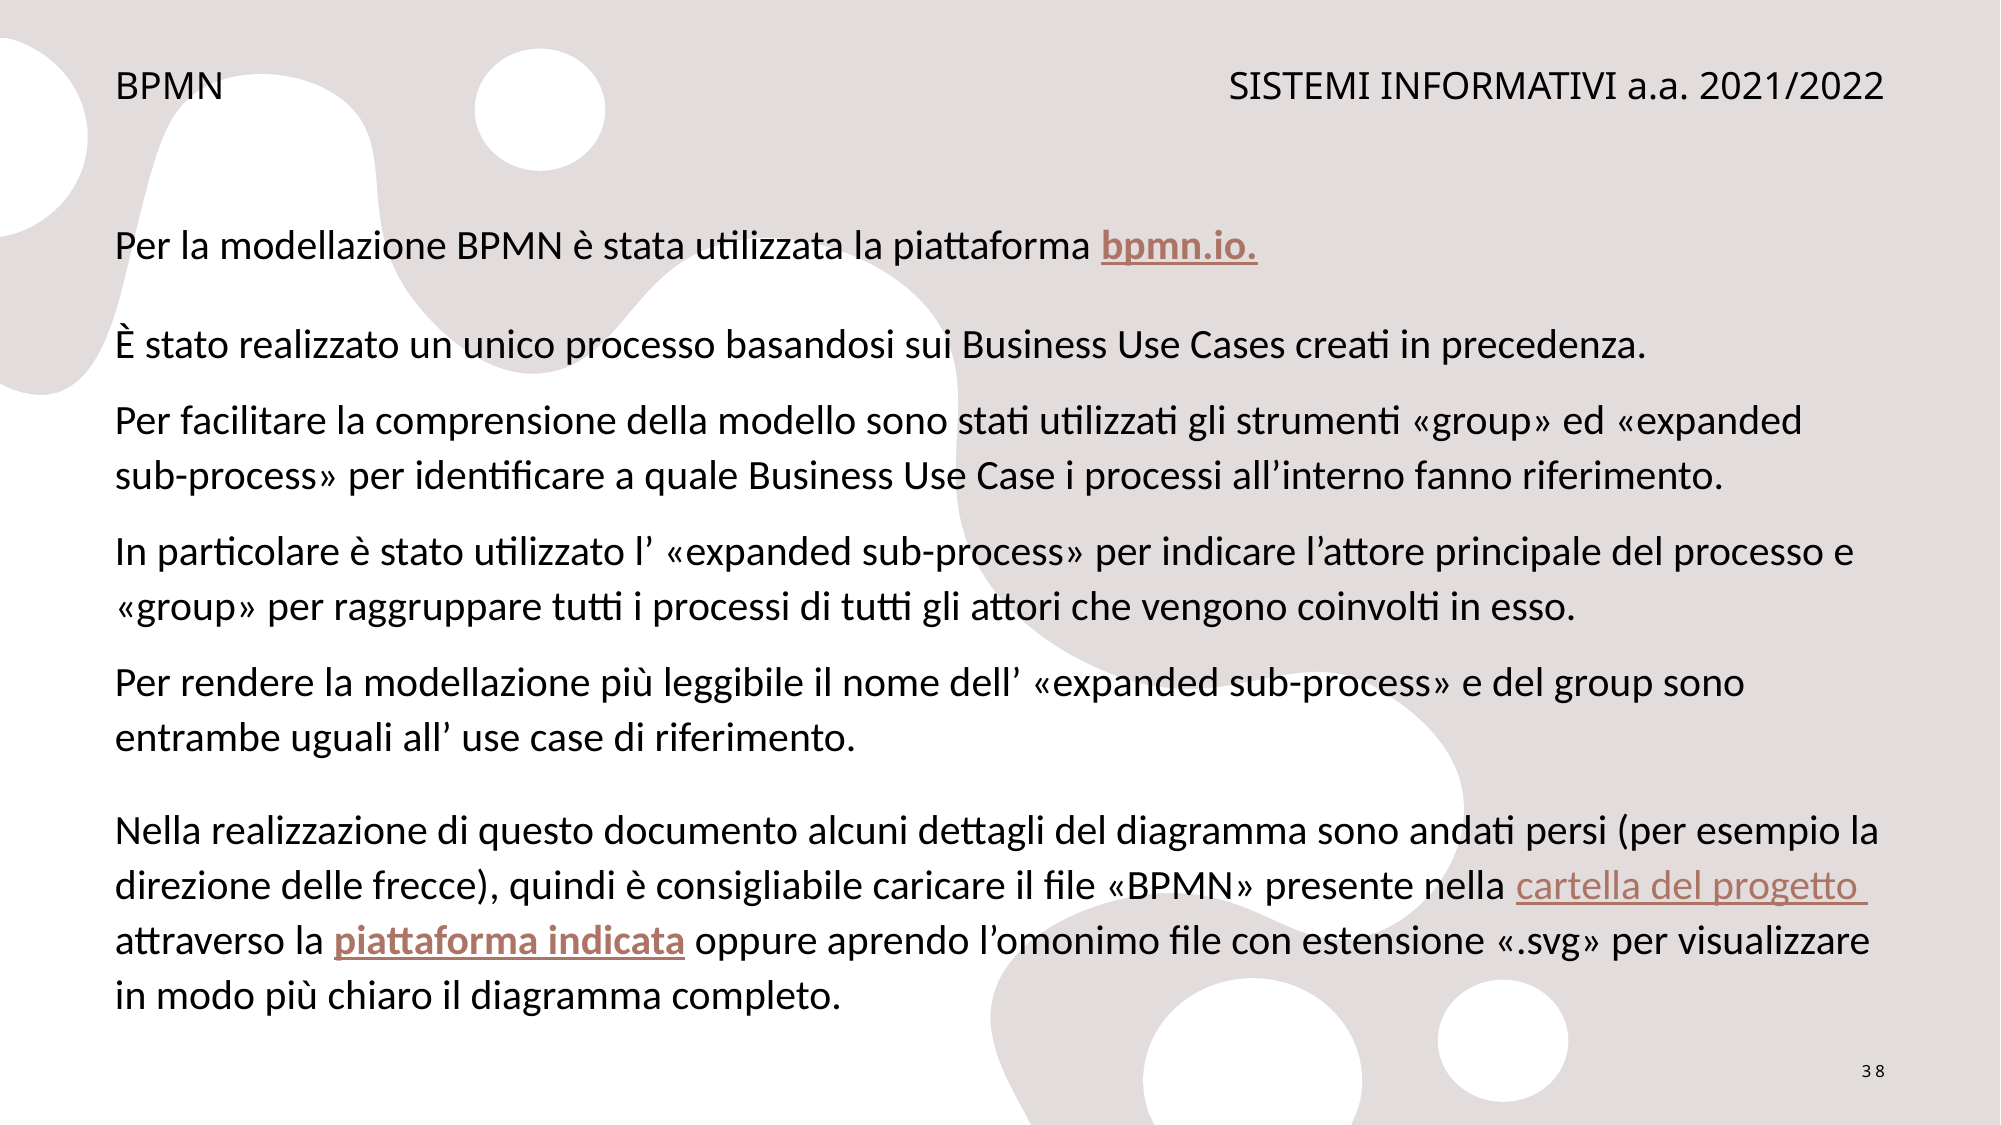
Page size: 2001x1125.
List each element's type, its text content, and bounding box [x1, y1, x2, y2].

text_box È stato realizzato un unico processo basandosi sui Business Use Cases creati in precedenza. Per facilitare la comprensione della modello sono stati utilizzati gli strumenti «group» ed «expanded sub-process» per identificare a quale Business Use Case i processi all’interno fanno riferimento. In particolare è stato utilizzato l’ «expanded sub-process» per indicare l’attore principale del processo e «group» per raggruppare tutti i processi di tutti gli attori che vengono coinvolti in esso. Per rendere la modellazione più leggibile il nome dell’ «expanded sub-process» e del group sono entrambe uguali all’ use case di riferimento. [99, 304, 1900, 768]
slide_number 38 [1662, 1043, 1900, 1103]
text_box SISTEMI INFORMATIVI a.a. 2021/2022 [1201, 54, 1900, 115]
text_box Nella realizzazione di questo documento alcuni dettagli del diagramma sono andati persi (per esempio la direzione delle frecce), quindi è consigliabile caricare il file «BPMN» presente nella cartella del progetto attraverso la piattaforma indicata oppure aprendo l’omonimo file con estensione «.svg» per visualizzare in modo più chiaro il diagramma completo. [99, 789, 1900, 1043]
text_box BPMN [99, 54, 581, 115]
list Per la modellazione BPMN è stata utilizzata la piattaforma bpmn.io. [99, 205, 1900, 304]
